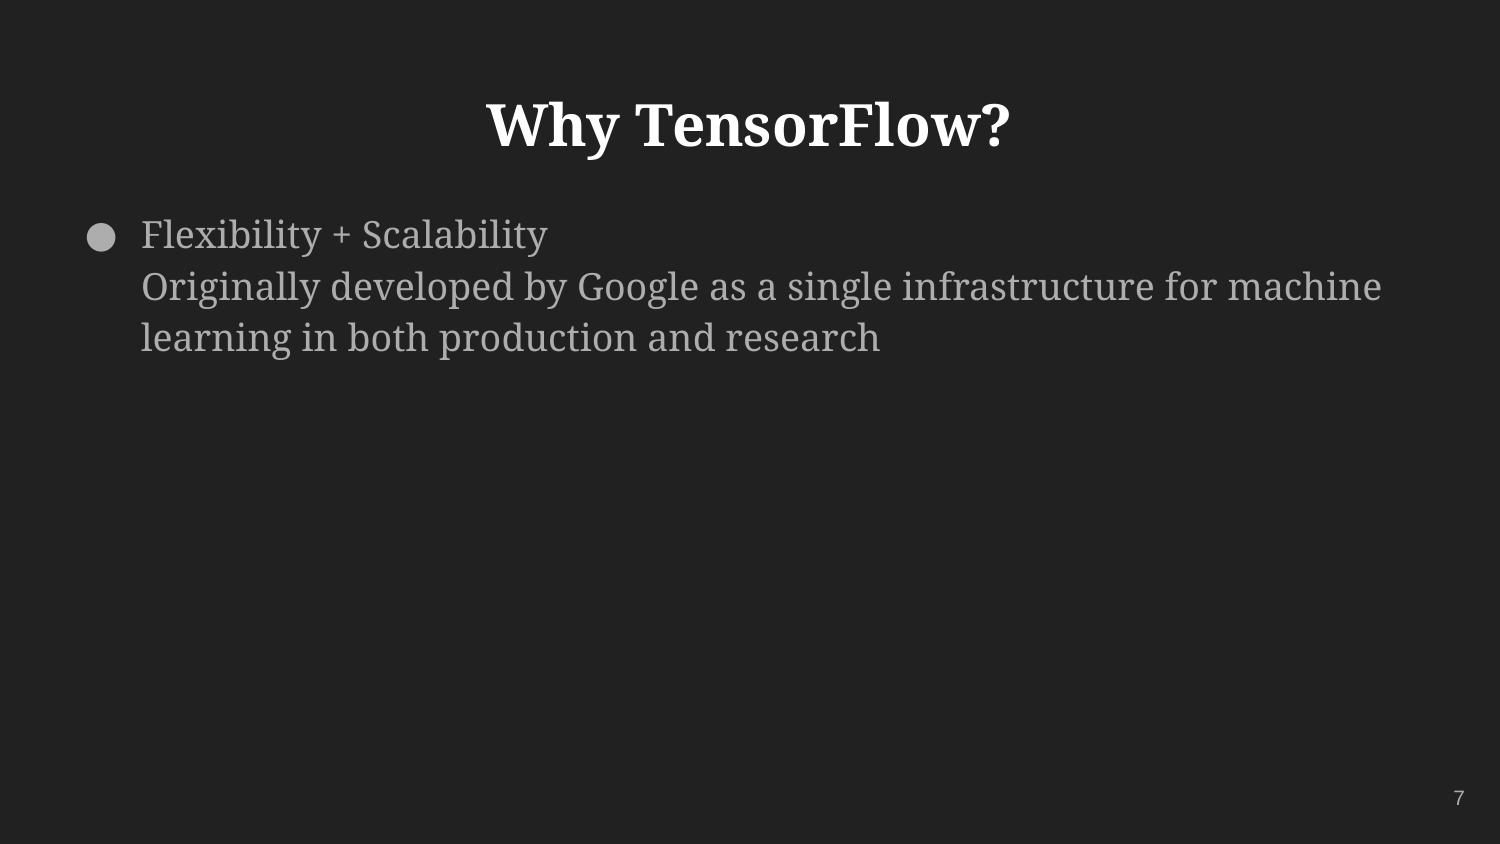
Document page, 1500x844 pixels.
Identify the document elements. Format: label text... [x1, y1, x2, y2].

title Why TensorFlow? [51, 72, 1449, 167]
slide_number ‹#› [1389, 764, 1480, 830]
list Flexibility + Scalability Originally developed by Google as a single infrastructure for machine learning in both production and research [51, 189, 1449, 750]
